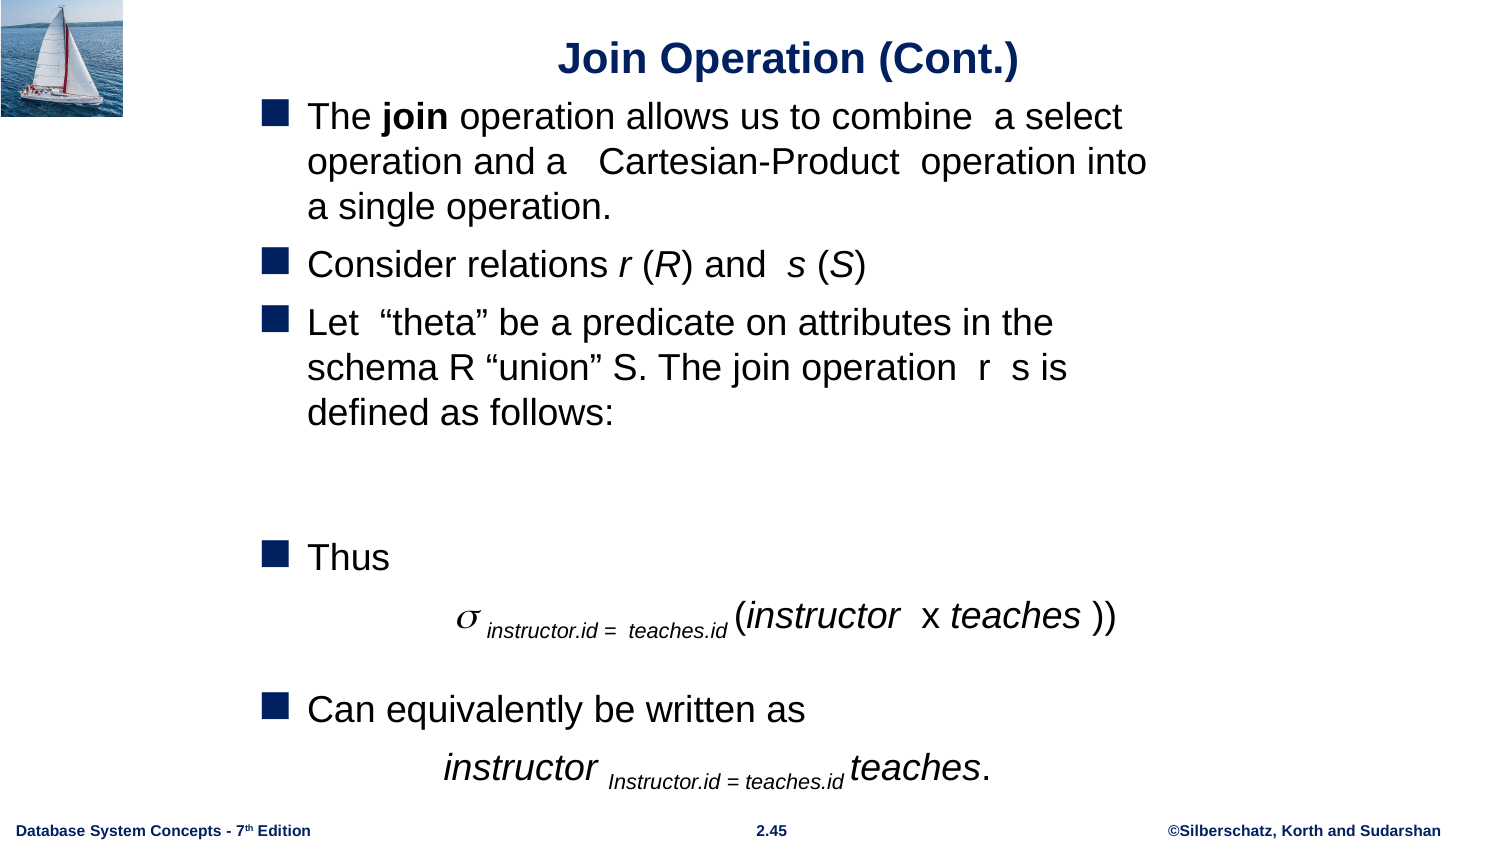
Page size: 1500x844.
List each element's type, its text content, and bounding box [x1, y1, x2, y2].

picture [0, 0, 123, 117]
title Join Operation (Cont.) [125, 14, 1452, 90]
